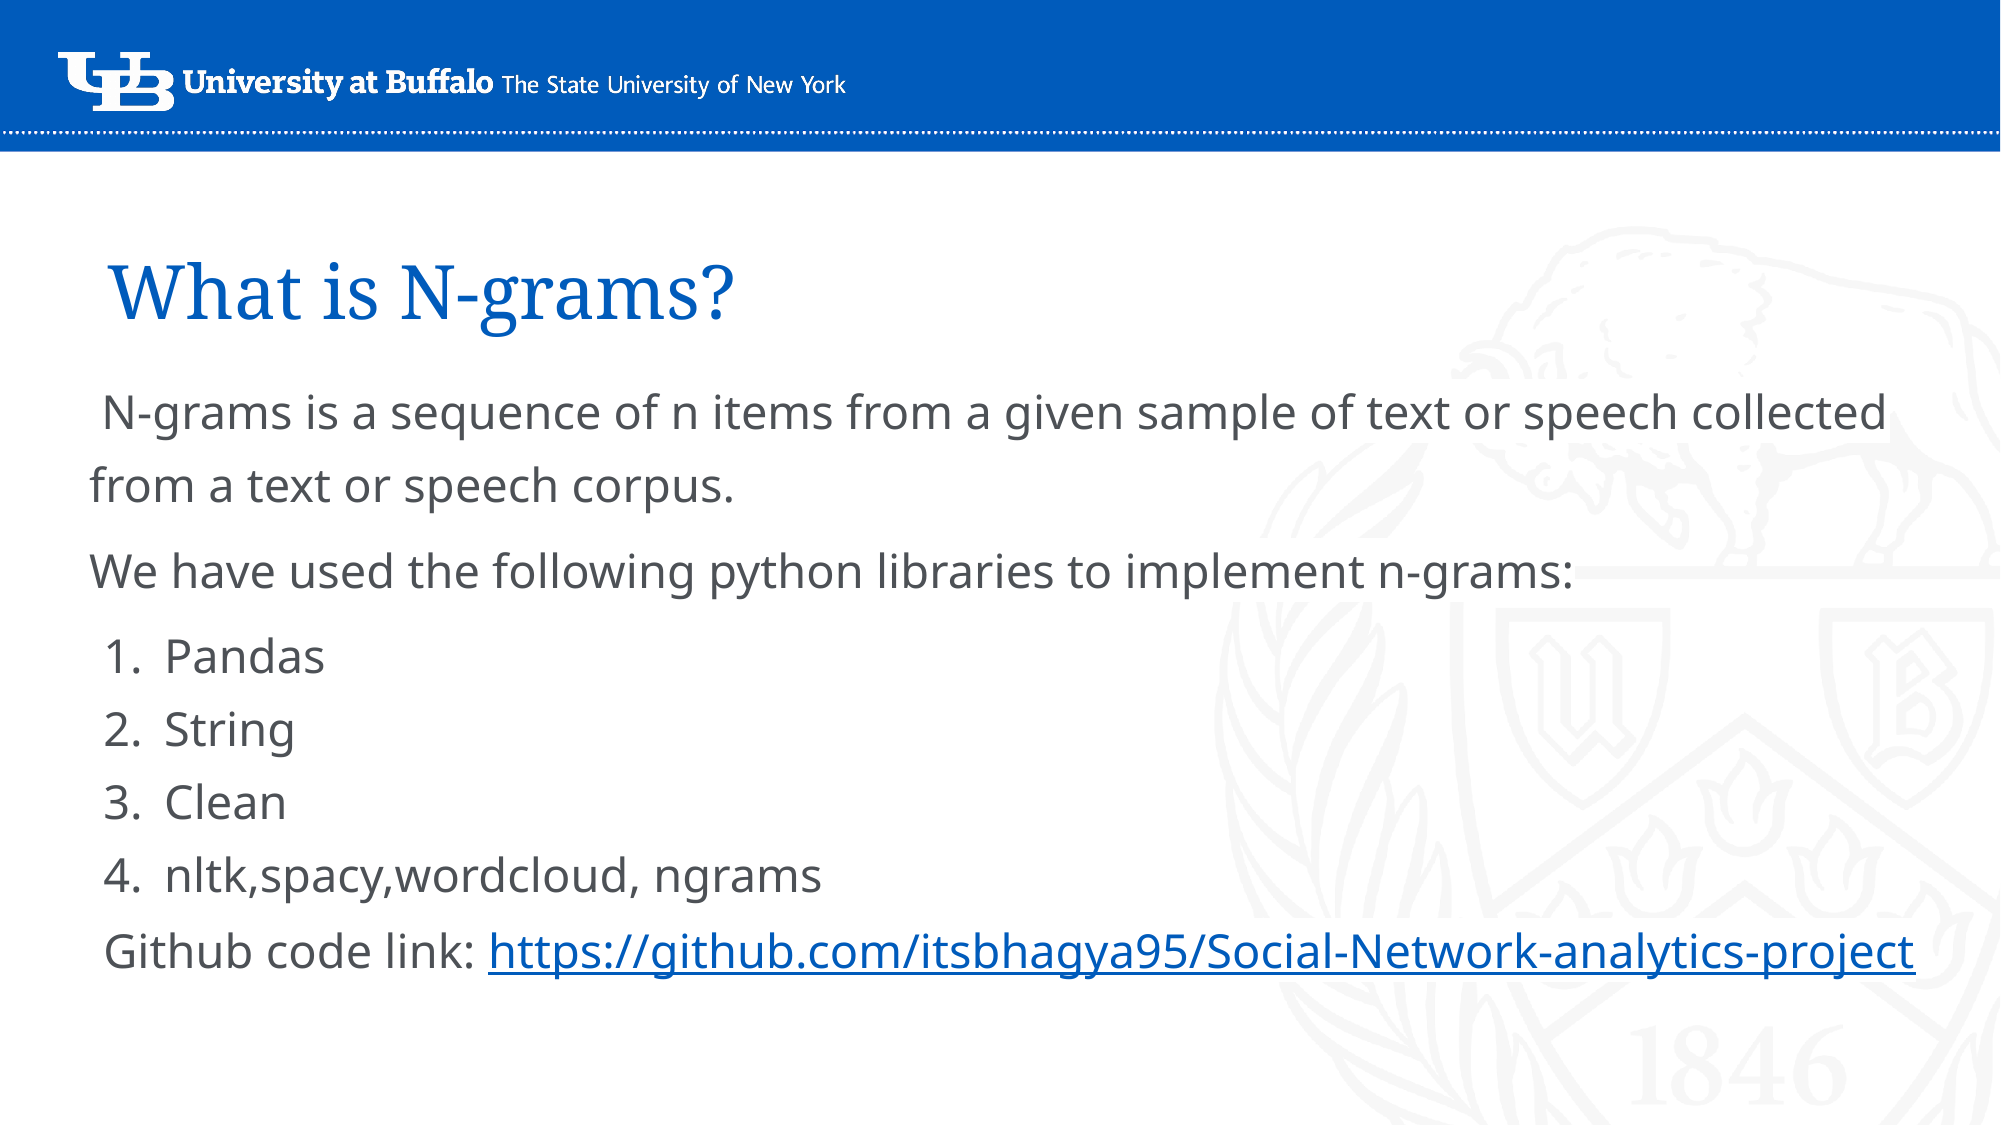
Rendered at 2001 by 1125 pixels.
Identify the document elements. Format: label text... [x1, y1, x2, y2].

title What is N-grams? [93, 140, 1234, 343]
picture [0, 0, 2001, 1125]
list N-grams is a sequence of n items from a given sample of text or speech collected from a text or speech corpus. We have used the following python libraries to implement n-grams: Pandas String Clean nltk,spacy,wordcloud, ngrams Github code link: https://github.com/itsbhagya95/Social-Network-analytics-project [74, 358, 1967, 1125]
